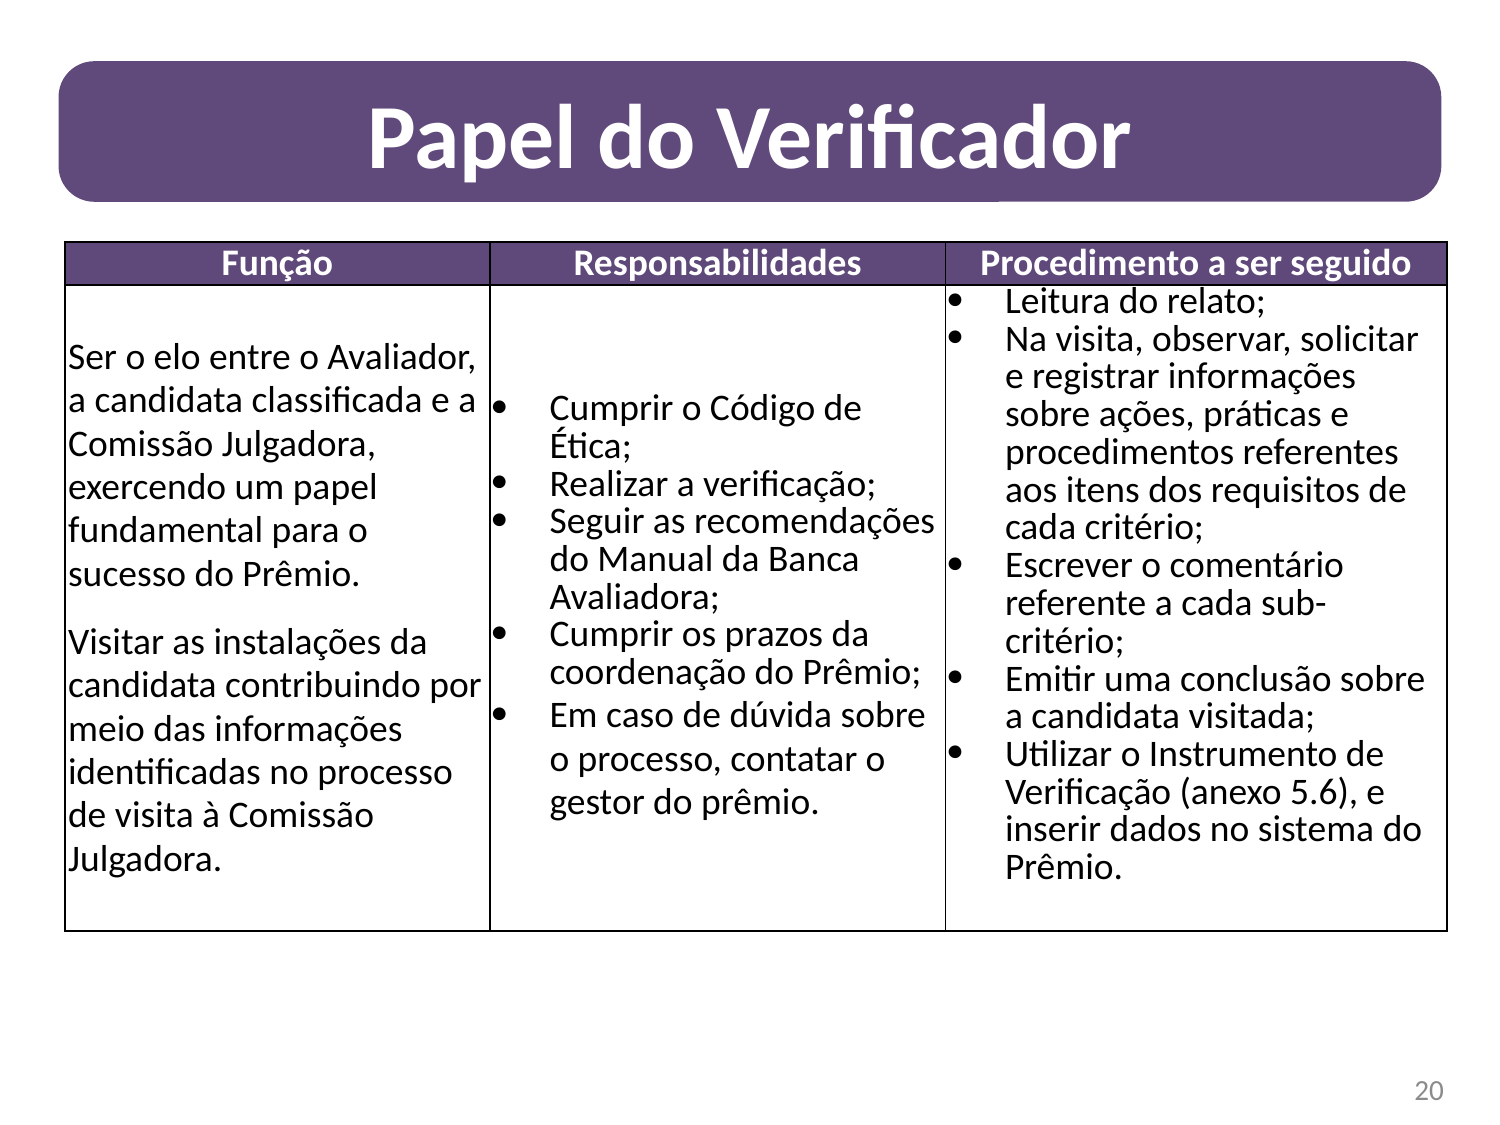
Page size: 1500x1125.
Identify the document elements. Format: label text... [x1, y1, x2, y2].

table_header Responsabilidades [491, 243, 945, 284]
table_cell Ser o elo entre o Avaliador, a candidata classificada e a Comissão Julgadora, exercendo um papel fundamental para o sucesso do Prêmio. Visitar as instalações da candidata contribuindo por meio das informações identificadas no processo de visita à Comissão Julgadora. [66, 286, 489, 930]
table_cell Cumprir o Código de Ética; Realizar a verificação; Seguir as recomendações do Manual da Banca Avaliadora; Cumprir os prazos da coordenação do Prêmio; Em caso de dúvida sobre o processo, contatar o gestor do prêmio. [491, 286, 945, 930]
table_header Função [66, 243, 489, 284]
table_cell Leitura do relato; Na visita, observar, solicitar e registrar informações sobre ações, práticas e procedimentos referentes aos itens dos requisitos de cada critério; Escrever o comentário referente a cada sub-critério; Emitir uma conclusão sobre a candidata visitada; Utilizar o Instrumento de Verificação (anexo 5.6), e inserir dados no sistema do Prêmio. [946, 286, 1446, 930]
table_header Procedimento a ser seguido [946, 243, 1446, 284]
text_box Papel do Verificador [56, 59, 1444, 204]
slide_number 20 [1108, 1058, 1459, 1119]
